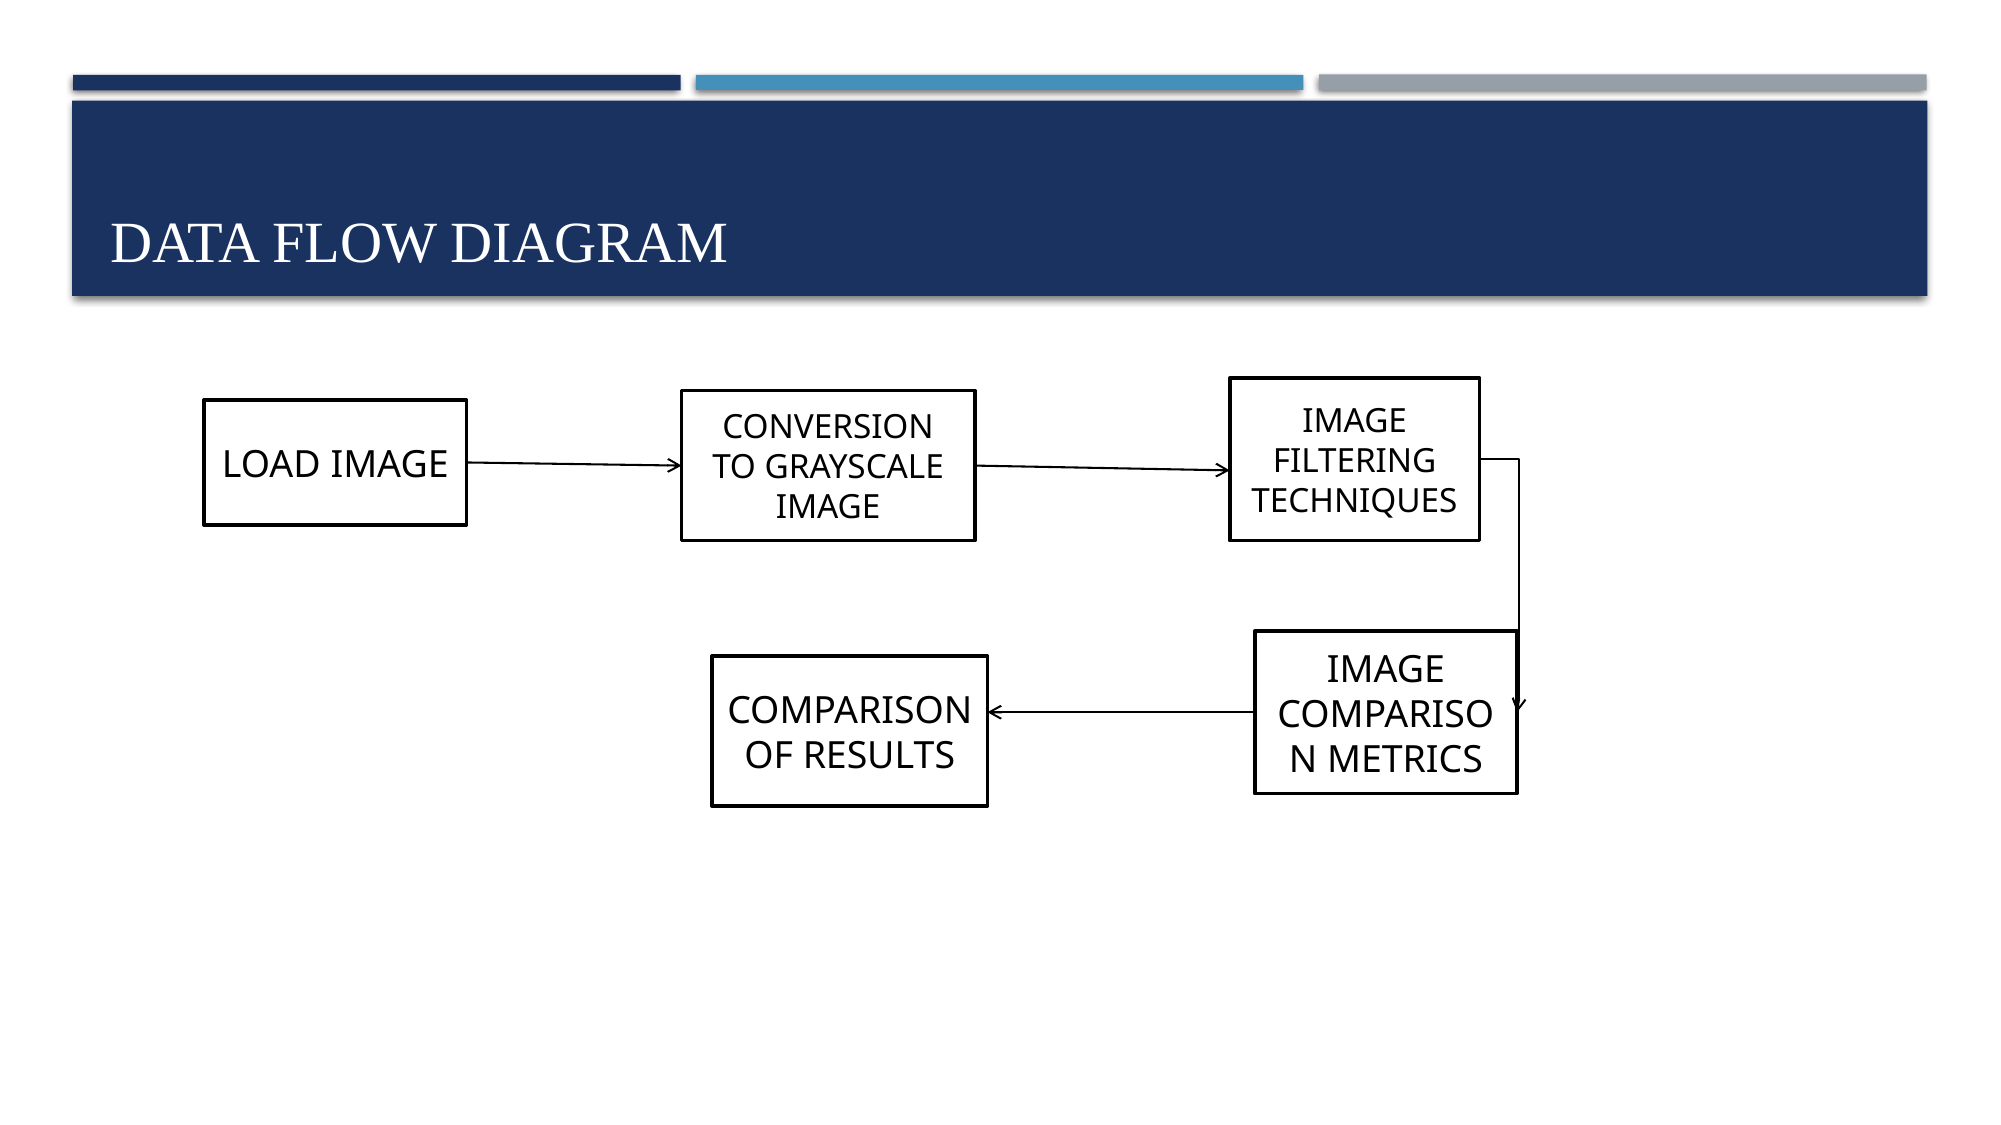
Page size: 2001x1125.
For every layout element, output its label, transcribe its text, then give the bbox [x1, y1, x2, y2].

title DATA FLOW DIAGRAM [95, 115, 1905, 282]
text_box IMAGE FILTERING TECHNIQUES [1228, 376, 1481, 542]
text_box IMAGE COMPARISON METRICS [1253, 629, 1519, 795]
text_box CONVERSION TO GRAYSCALE IMAGE [680, 389, 977, 542]
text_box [1479, 458, 1518, 713]
text_box COMPARISON OF RESULTS [710, 654, 989, 808]
text_box LOAD IMAGE [202, 398, 468, 527]
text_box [465, 461, 683, 467]
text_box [974, 465, 1231, 471]
